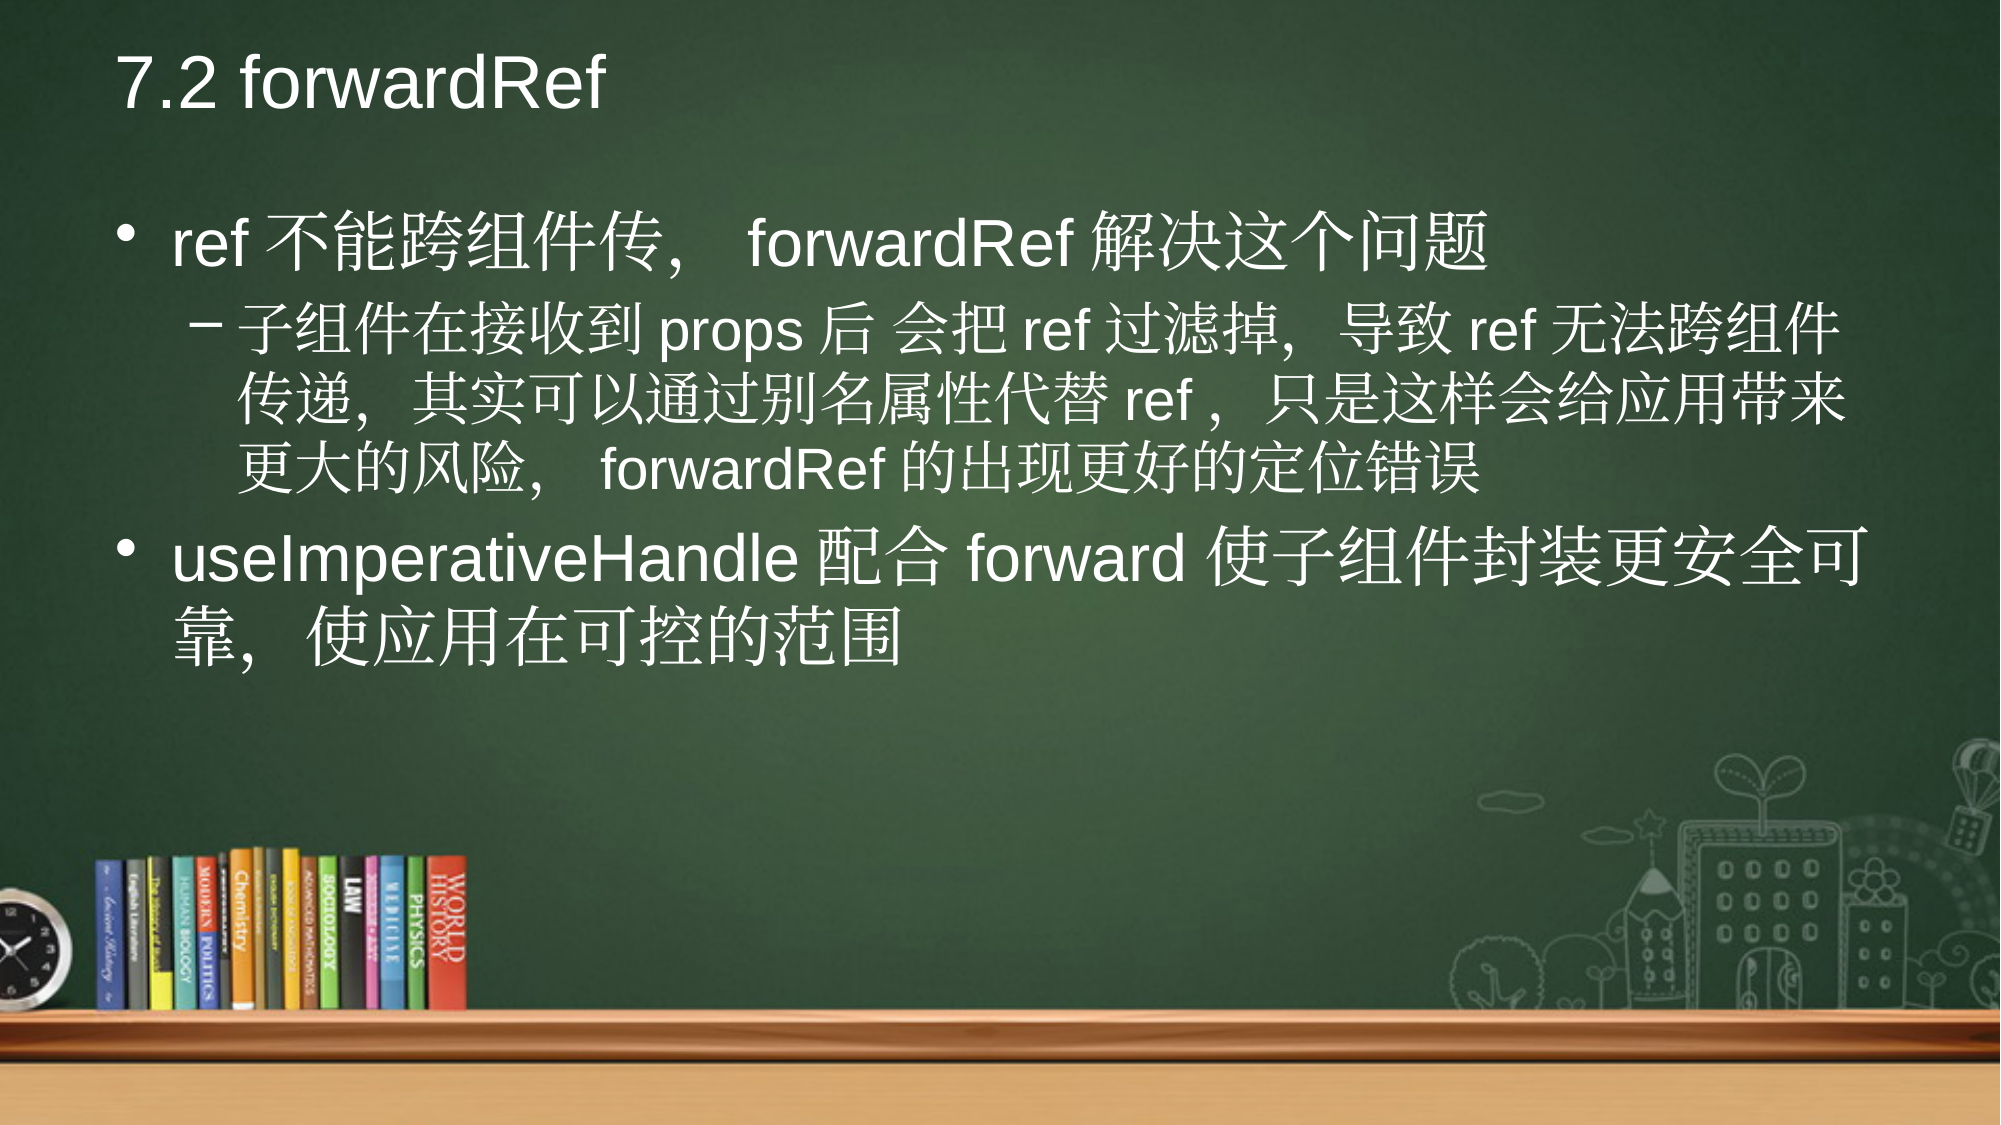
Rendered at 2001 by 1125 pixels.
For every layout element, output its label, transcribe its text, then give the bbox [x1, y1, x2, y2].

picture [0, 0, 2000, 1125]
title 7.2 forwardRef [99, 30, 1901, 127]
list ref不能跨组件传，forwardRef解决这个问题 子组件在接收到props后 会把ref过滤掉，导致ref无法跨组件传递，其实可以通过别名属性代替ref，只是这样会给应用带来更大的风险，forwardRef的出现更好的定位错误 useImperativeHandle配合forward使子组件封装更安全可靠，使应用在可控的范围 [99, 192, 1901, 1006]
